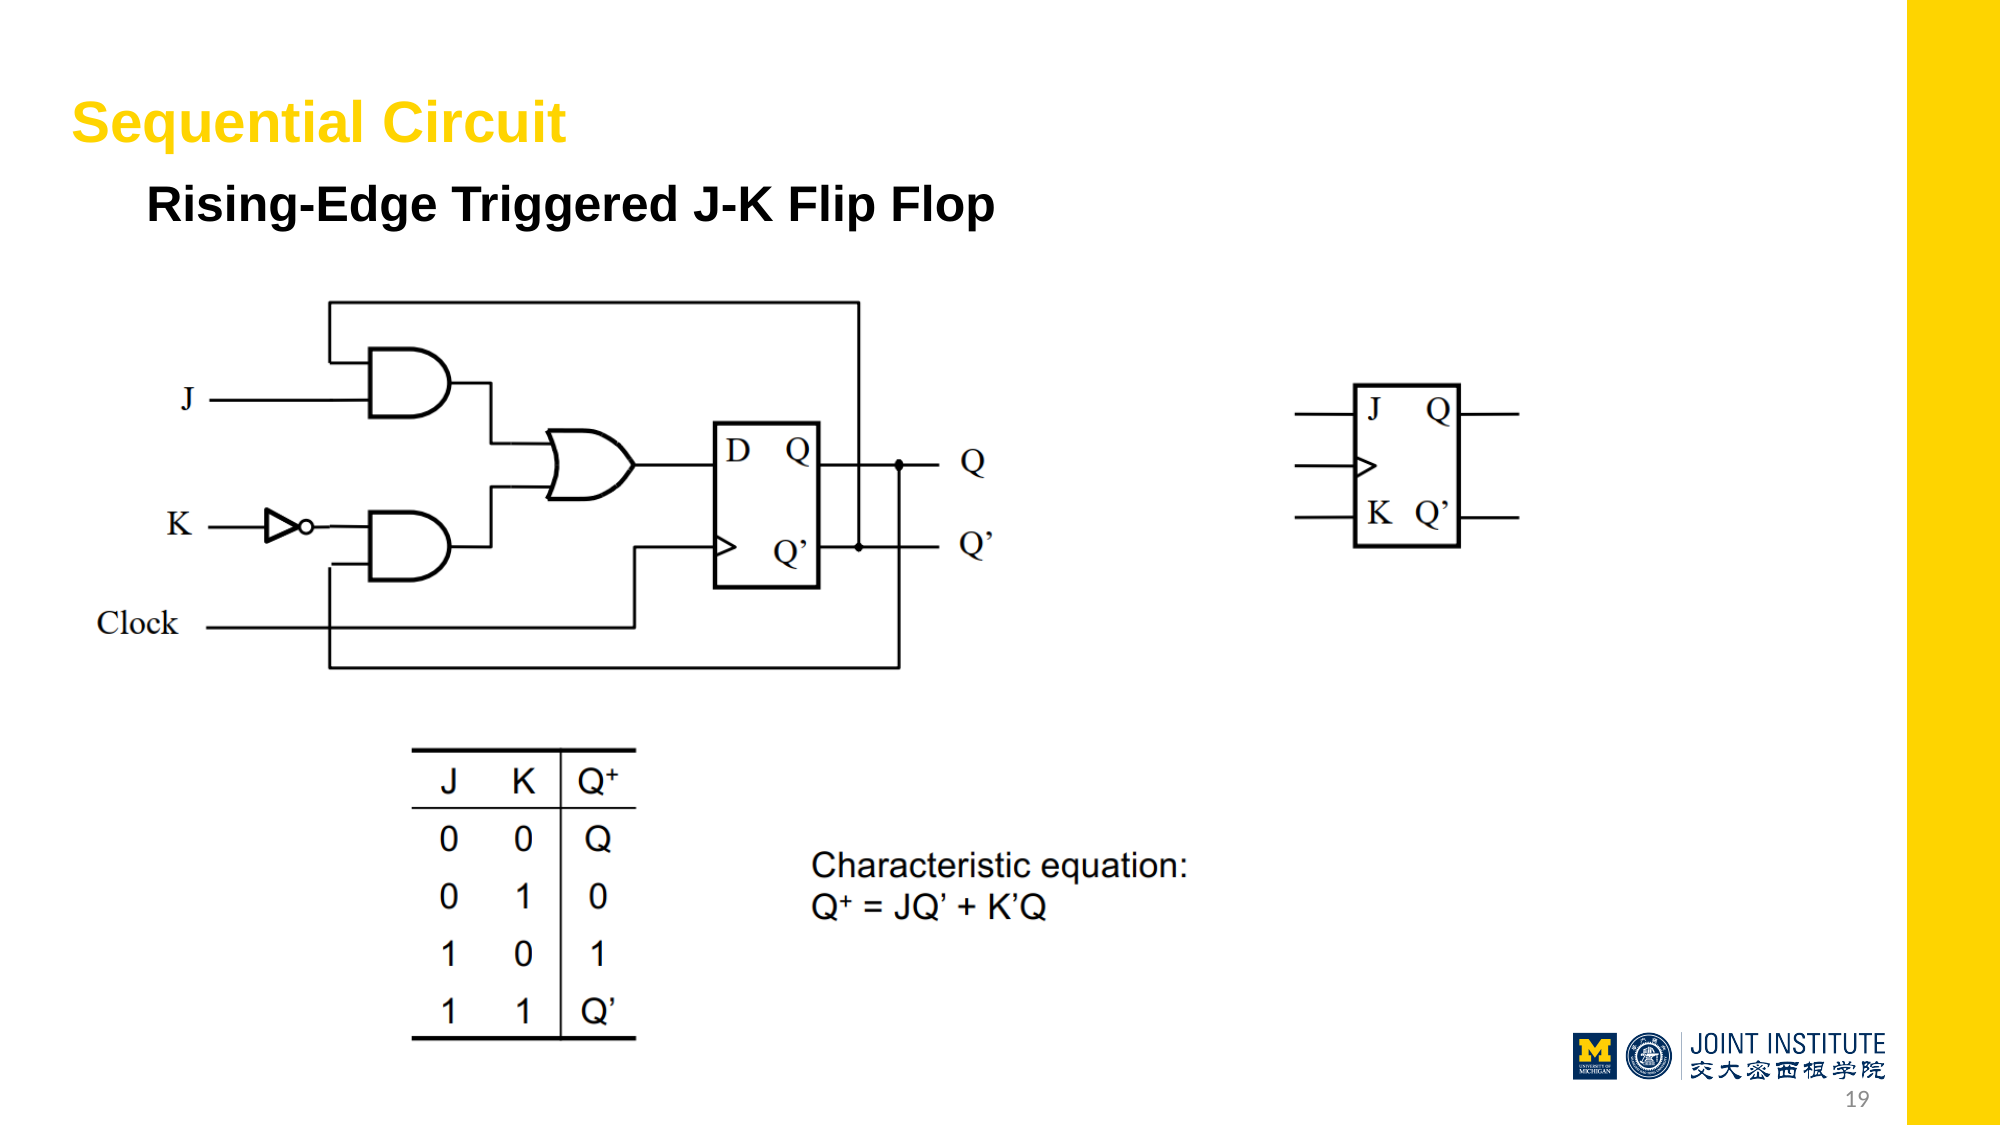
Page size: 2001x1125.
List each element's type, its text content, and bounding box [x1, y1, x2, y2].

picture [92, 291, 1000, 682]
picture [395, 735, 672, 1060]
text_box [1905, 0, 2000, 1125]
picture [1573, 1032, 1885, 1067]
text_box Sequential Circuit [56, 69, 1811, 169]
text_box ﻿Rising-Edge Triggered J-K Flip Flop [137, 163, 1252, 241]
picture [796, 828, 1202, 939]
picture [1251, 343, 1529, 582]
slide_number 19 [1434, 1067, 1885, 1125]
